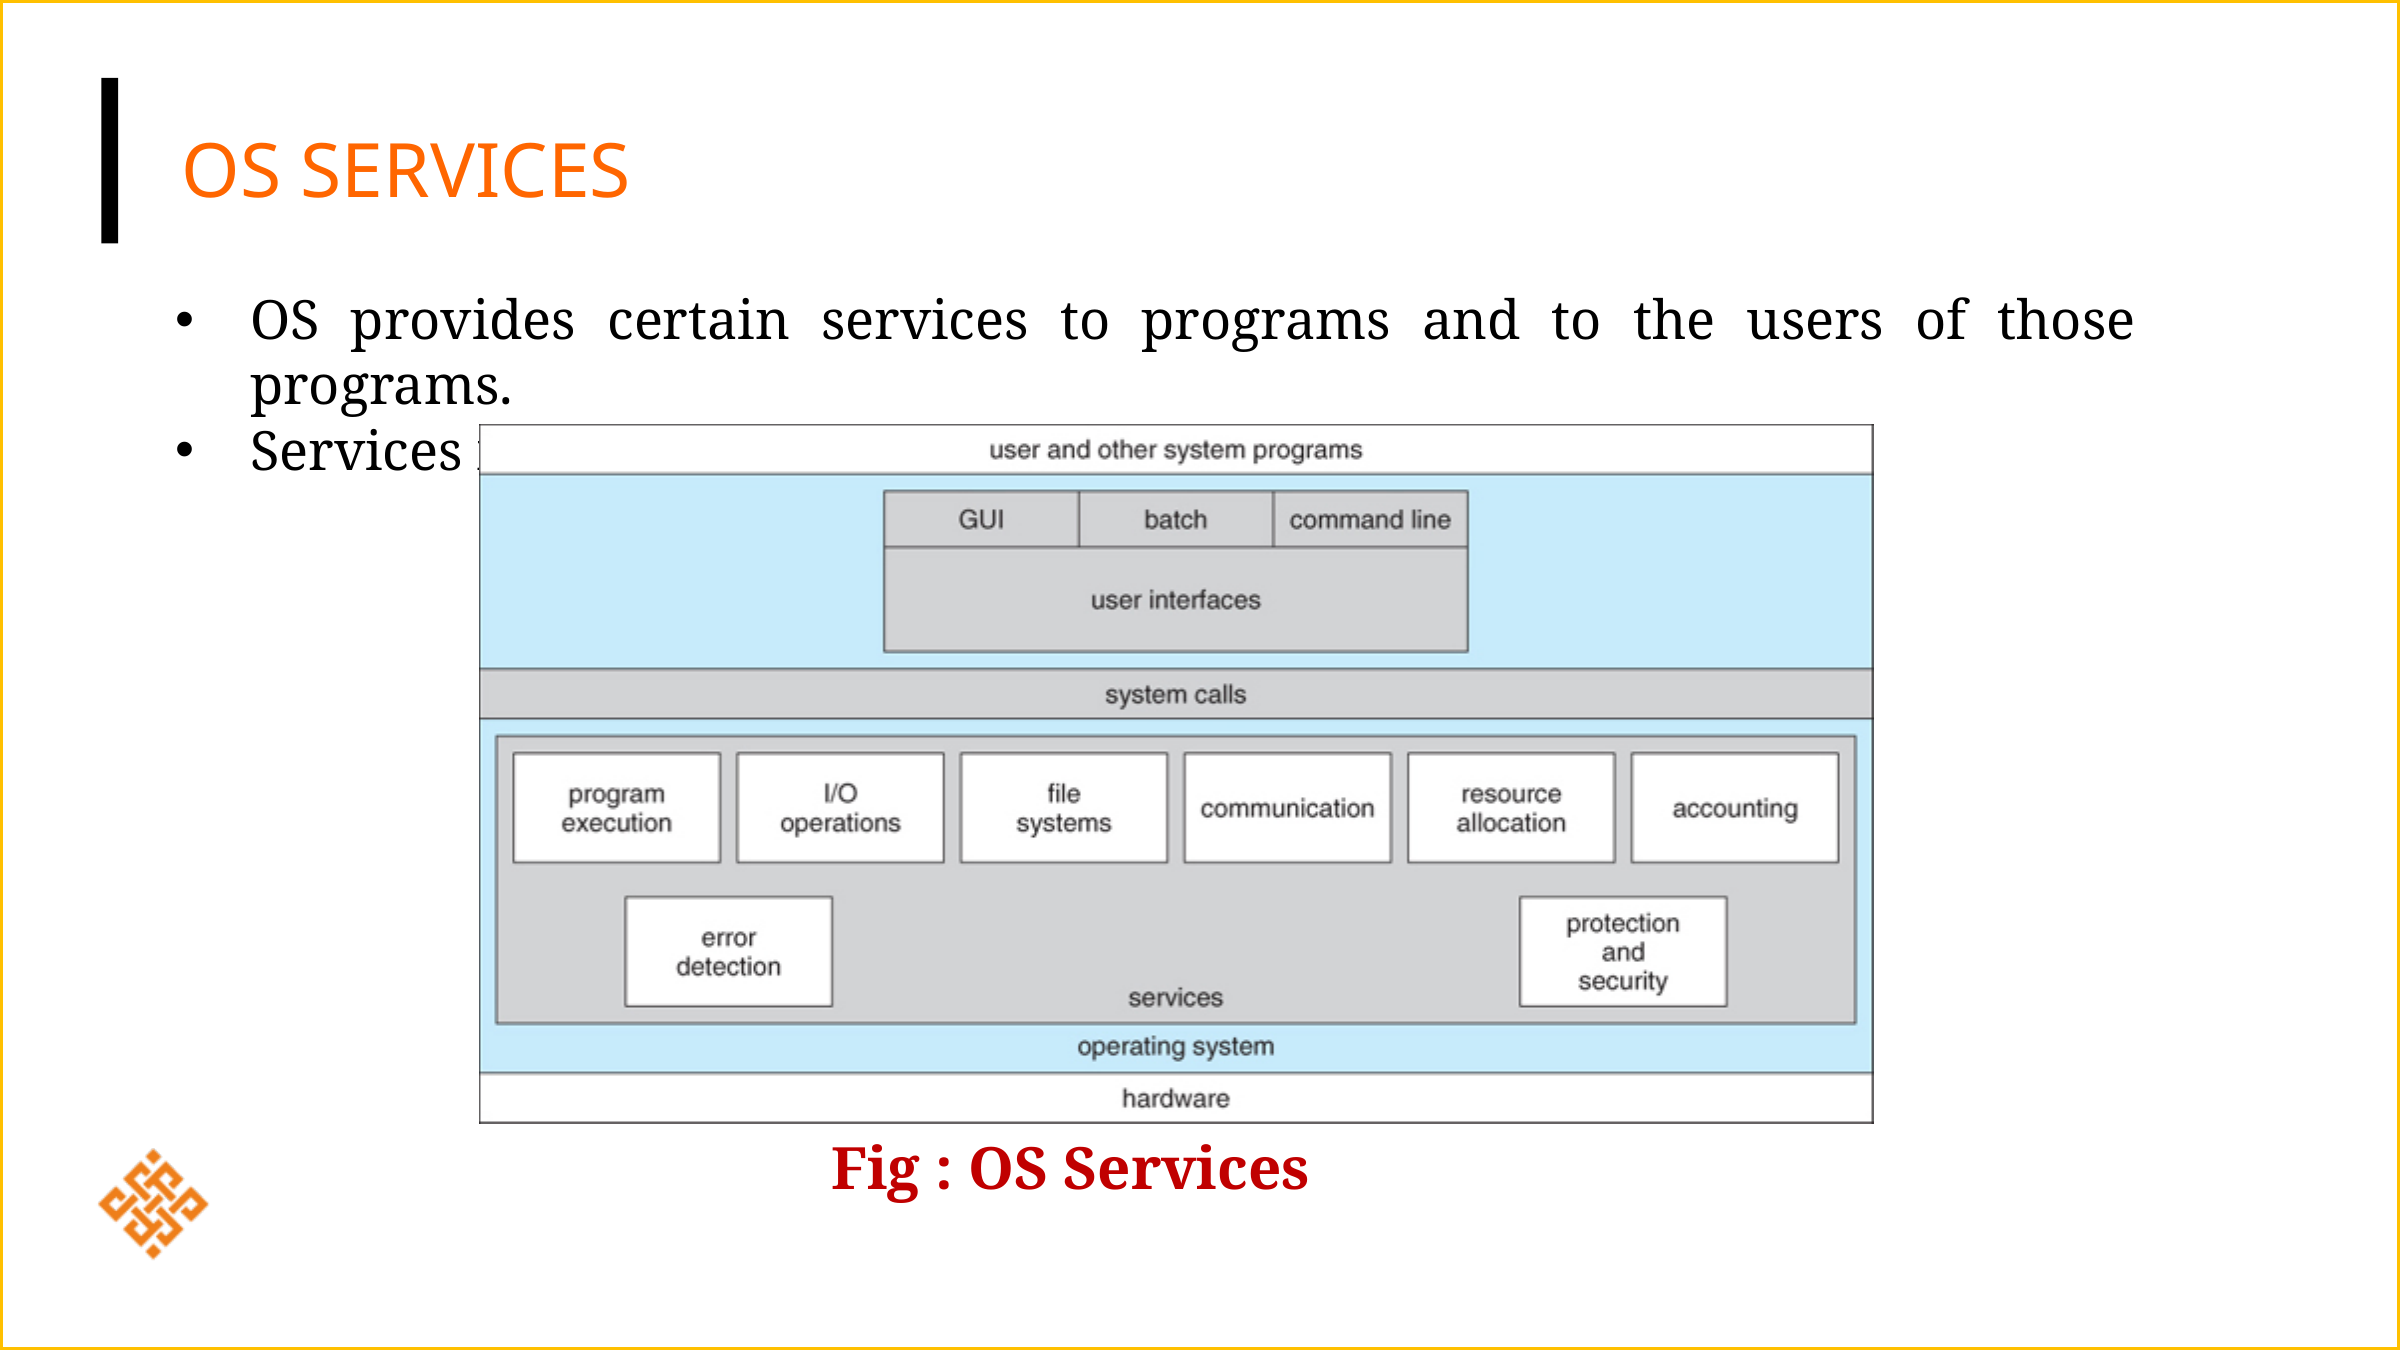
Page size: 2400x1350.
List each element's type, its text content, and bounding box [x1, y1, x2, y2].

text_box OS provides certain services to programs and to the users of those programs. Services make programming easy and convenient for user [160, 278, 2153, 489]
text_box OS SERVICES [136, 115, 677, 280]
text_box Fig : OS Services [816, 1133, 1340, 1209]
picture [479, 424, 1874, 1125]
picture [75, 1058, 235, 1350]
